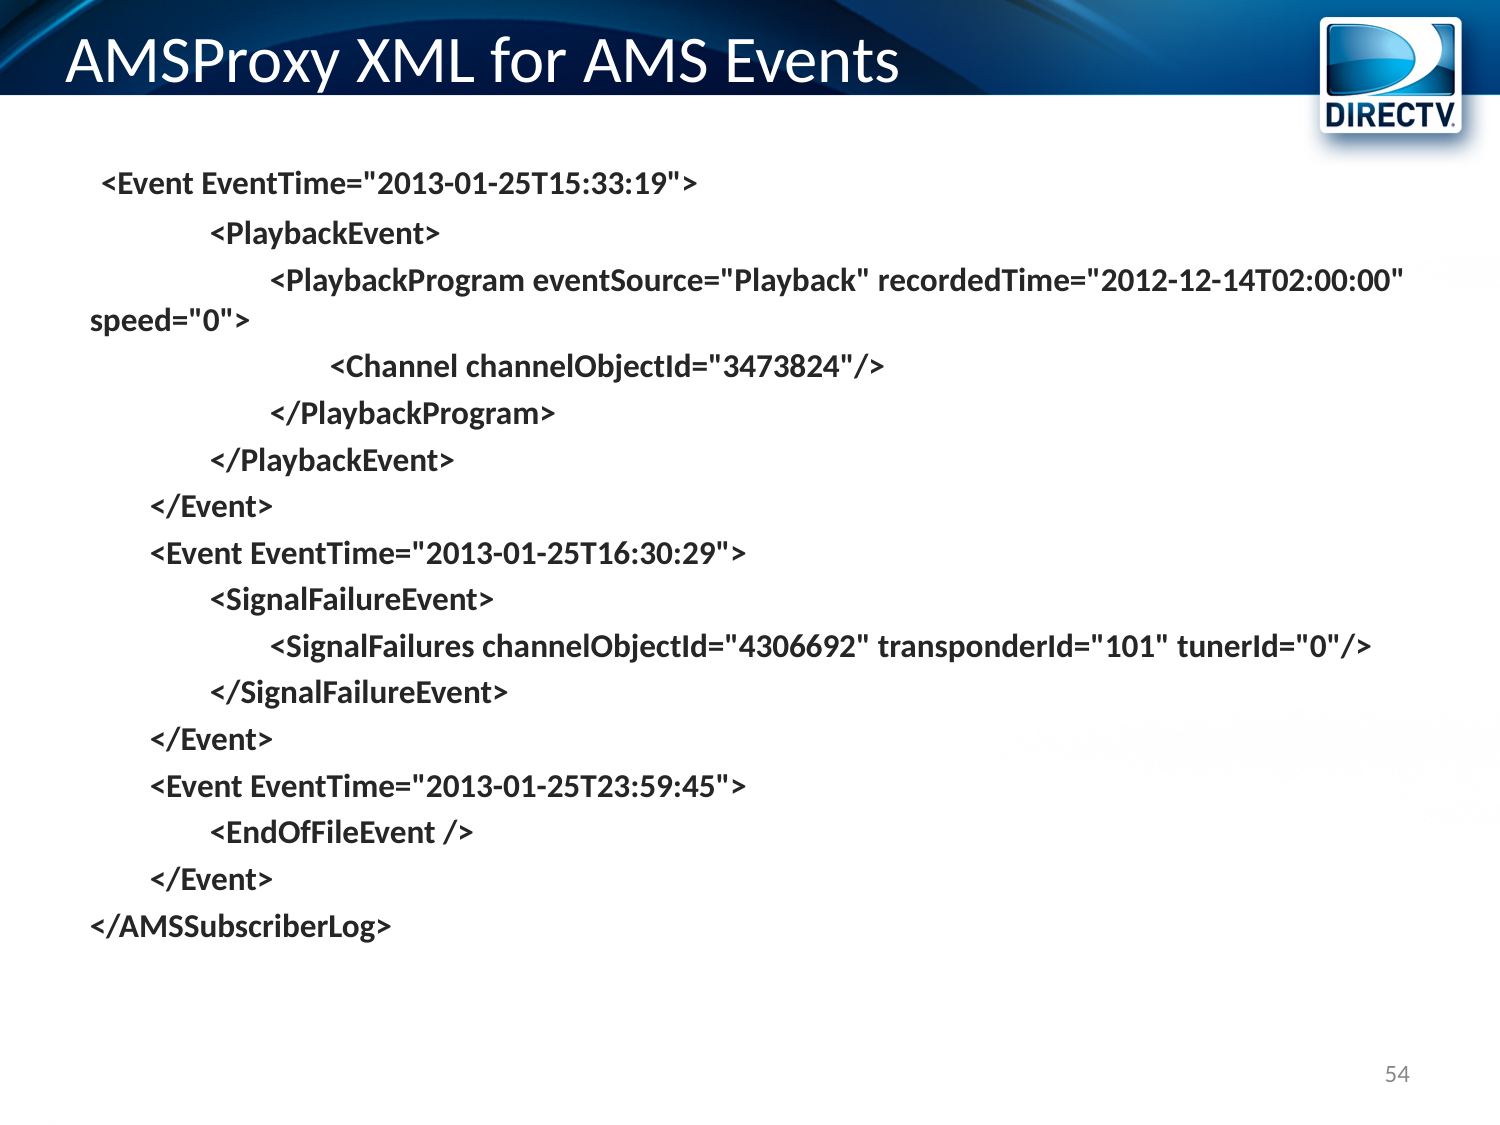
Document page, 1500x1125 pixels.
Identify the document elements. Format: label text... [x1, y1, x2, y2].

slide_number 54 [1074, 1042, 1425, 1103]
text_box <Event EventTime="2013-01-25T15:33:19"> <PlaybackEvent> <PlaybackProgram eventSource="Playback" recordedTime="2012-12-14T02:00:00" speed="0"> <Channel channelObjectId="3473824"/> </PlaybackProgram> </PlaybackEvent> </Event> <Event EventTime="2013-01-25T16:30:29"> <SignalFailureEvent> <SignalFailures channelObjectId="4306692" transponderId="101" tunerId="0"/> </SignalFailureEvent> </Event> <Event EventTime="2013-01-25T23:59:45"> <EndOfFileEvent /> </Event> </AMSSubscriberLog> [74, 137, 1425, 1125]
title AMSProxy XML for AMS Events [50, 0, 1400, 113]
picture [0, 0, 1500, 1125]
